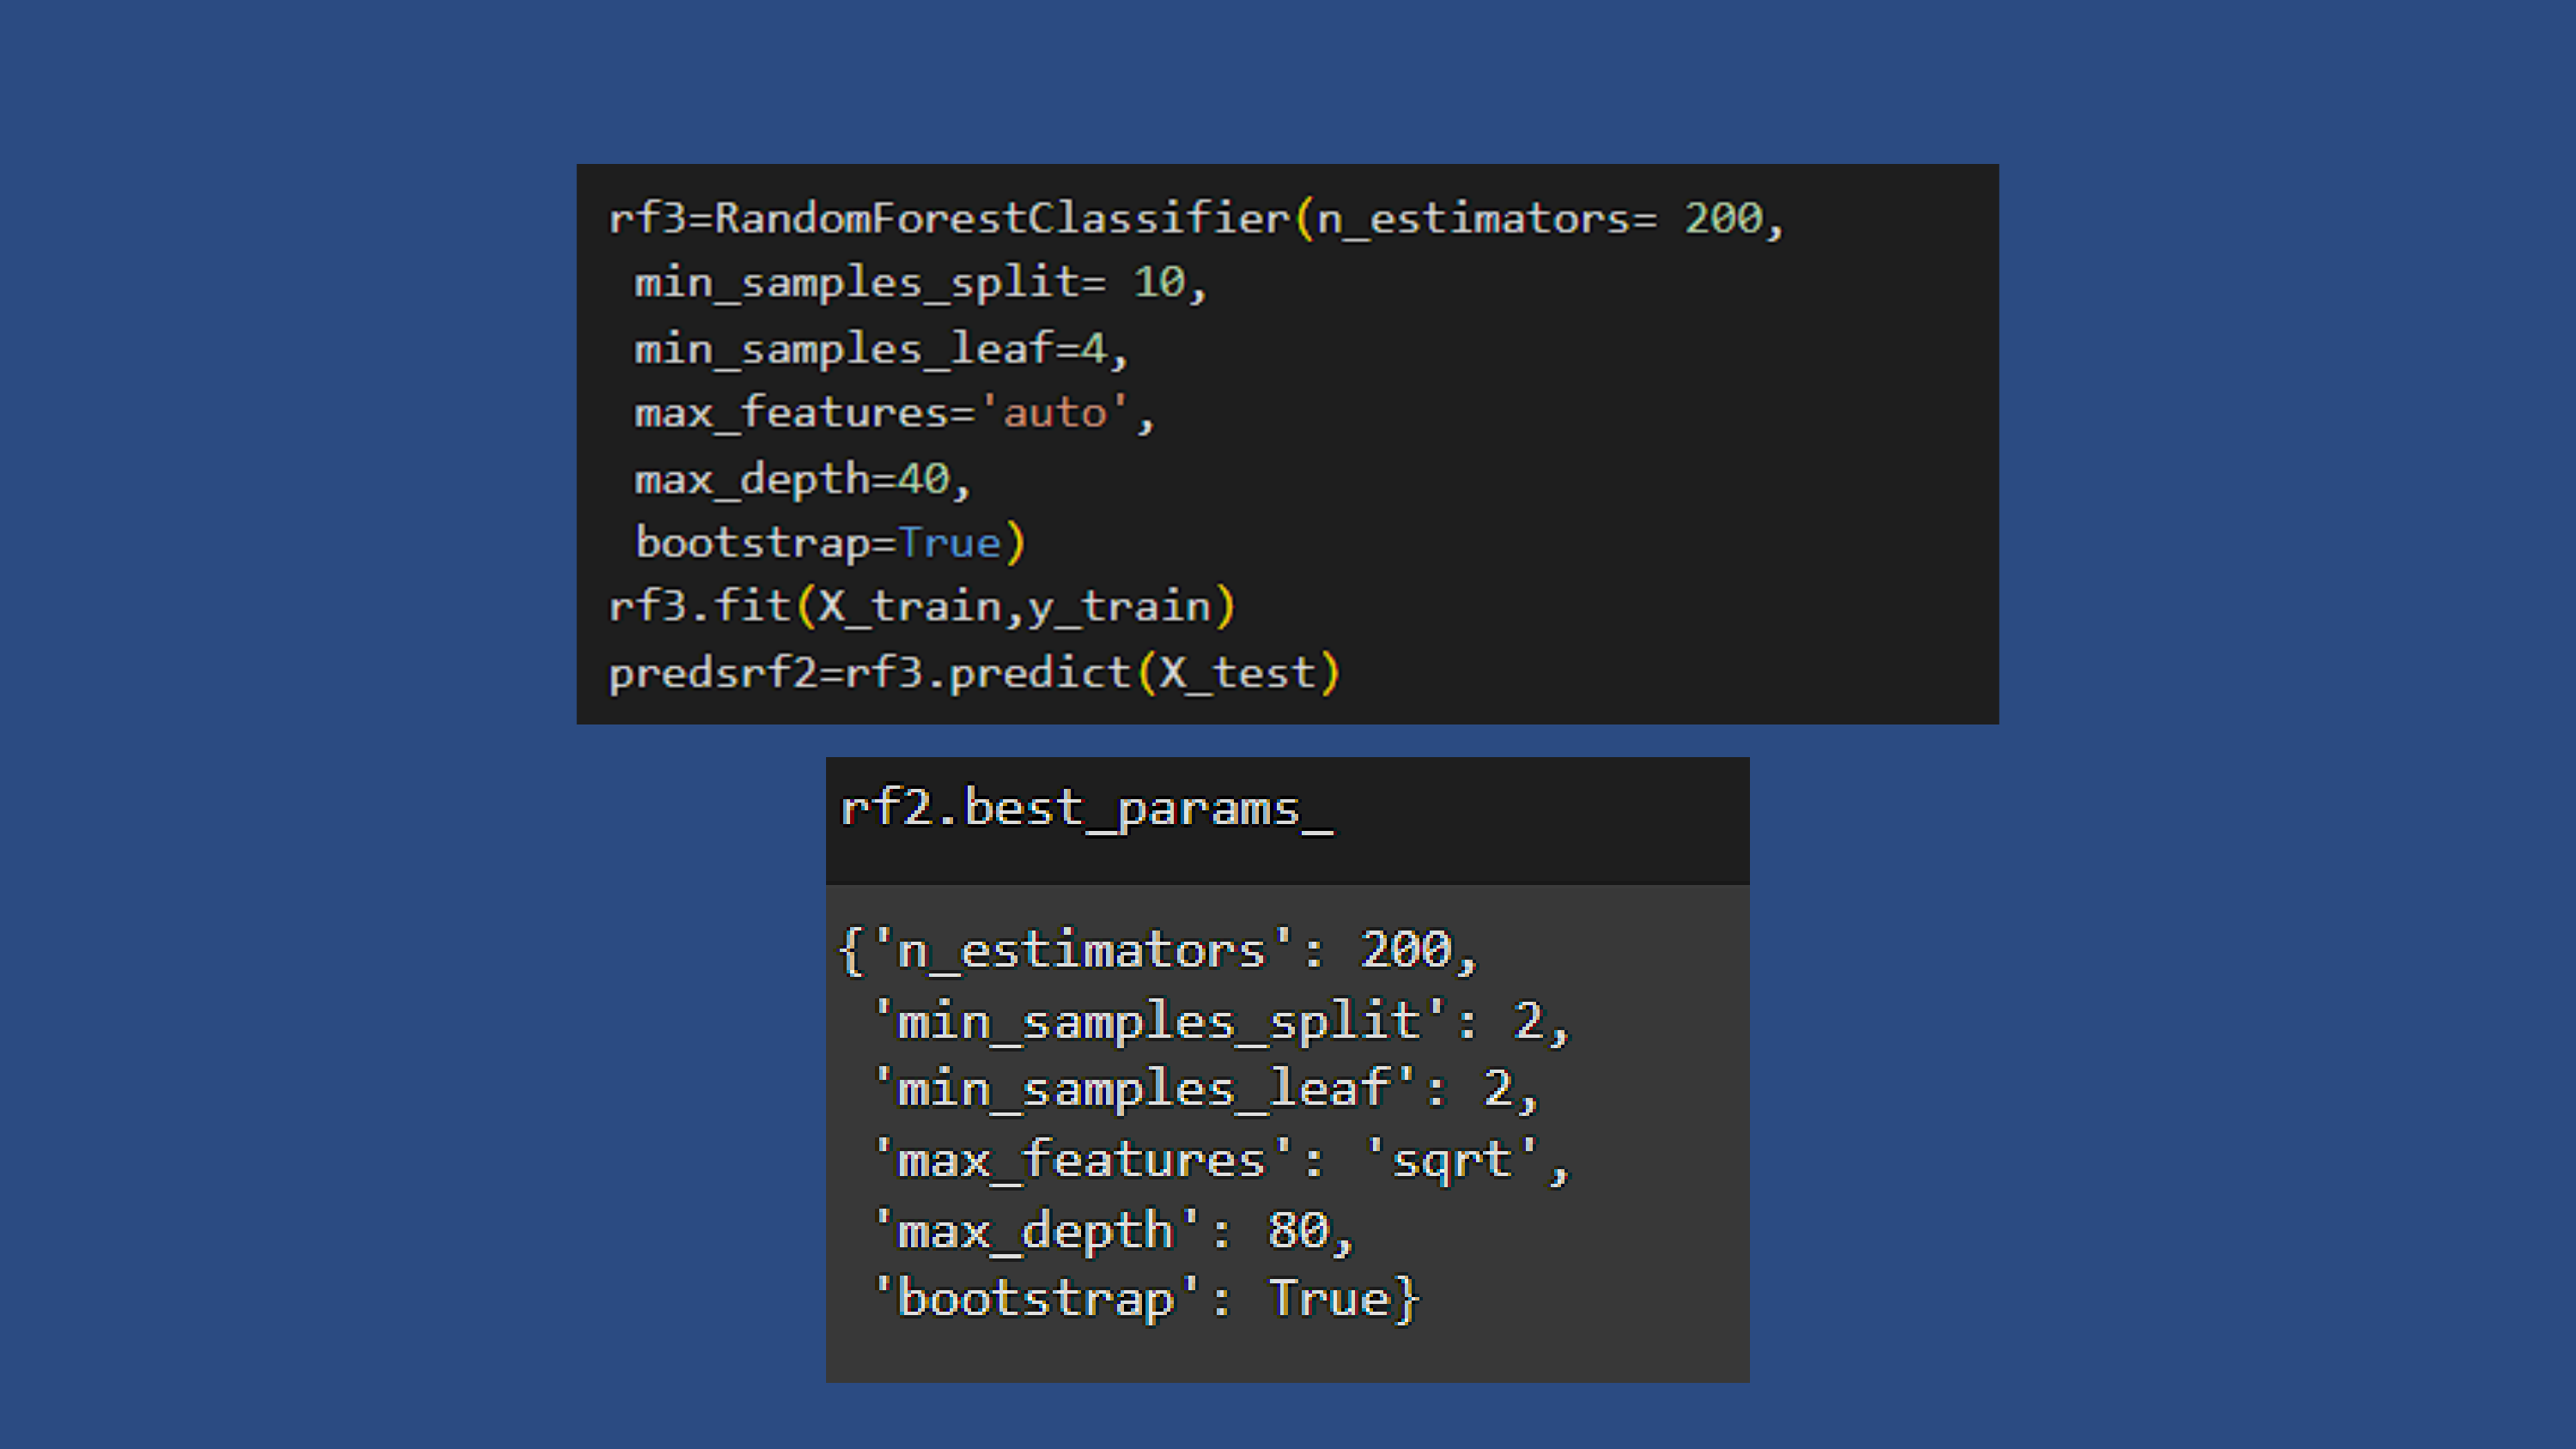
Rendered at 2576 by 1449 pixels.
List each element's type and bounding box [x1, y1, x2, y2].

text_box [826, 757, 1750, 1383]
text_box [576, 164, 2000, 724]
